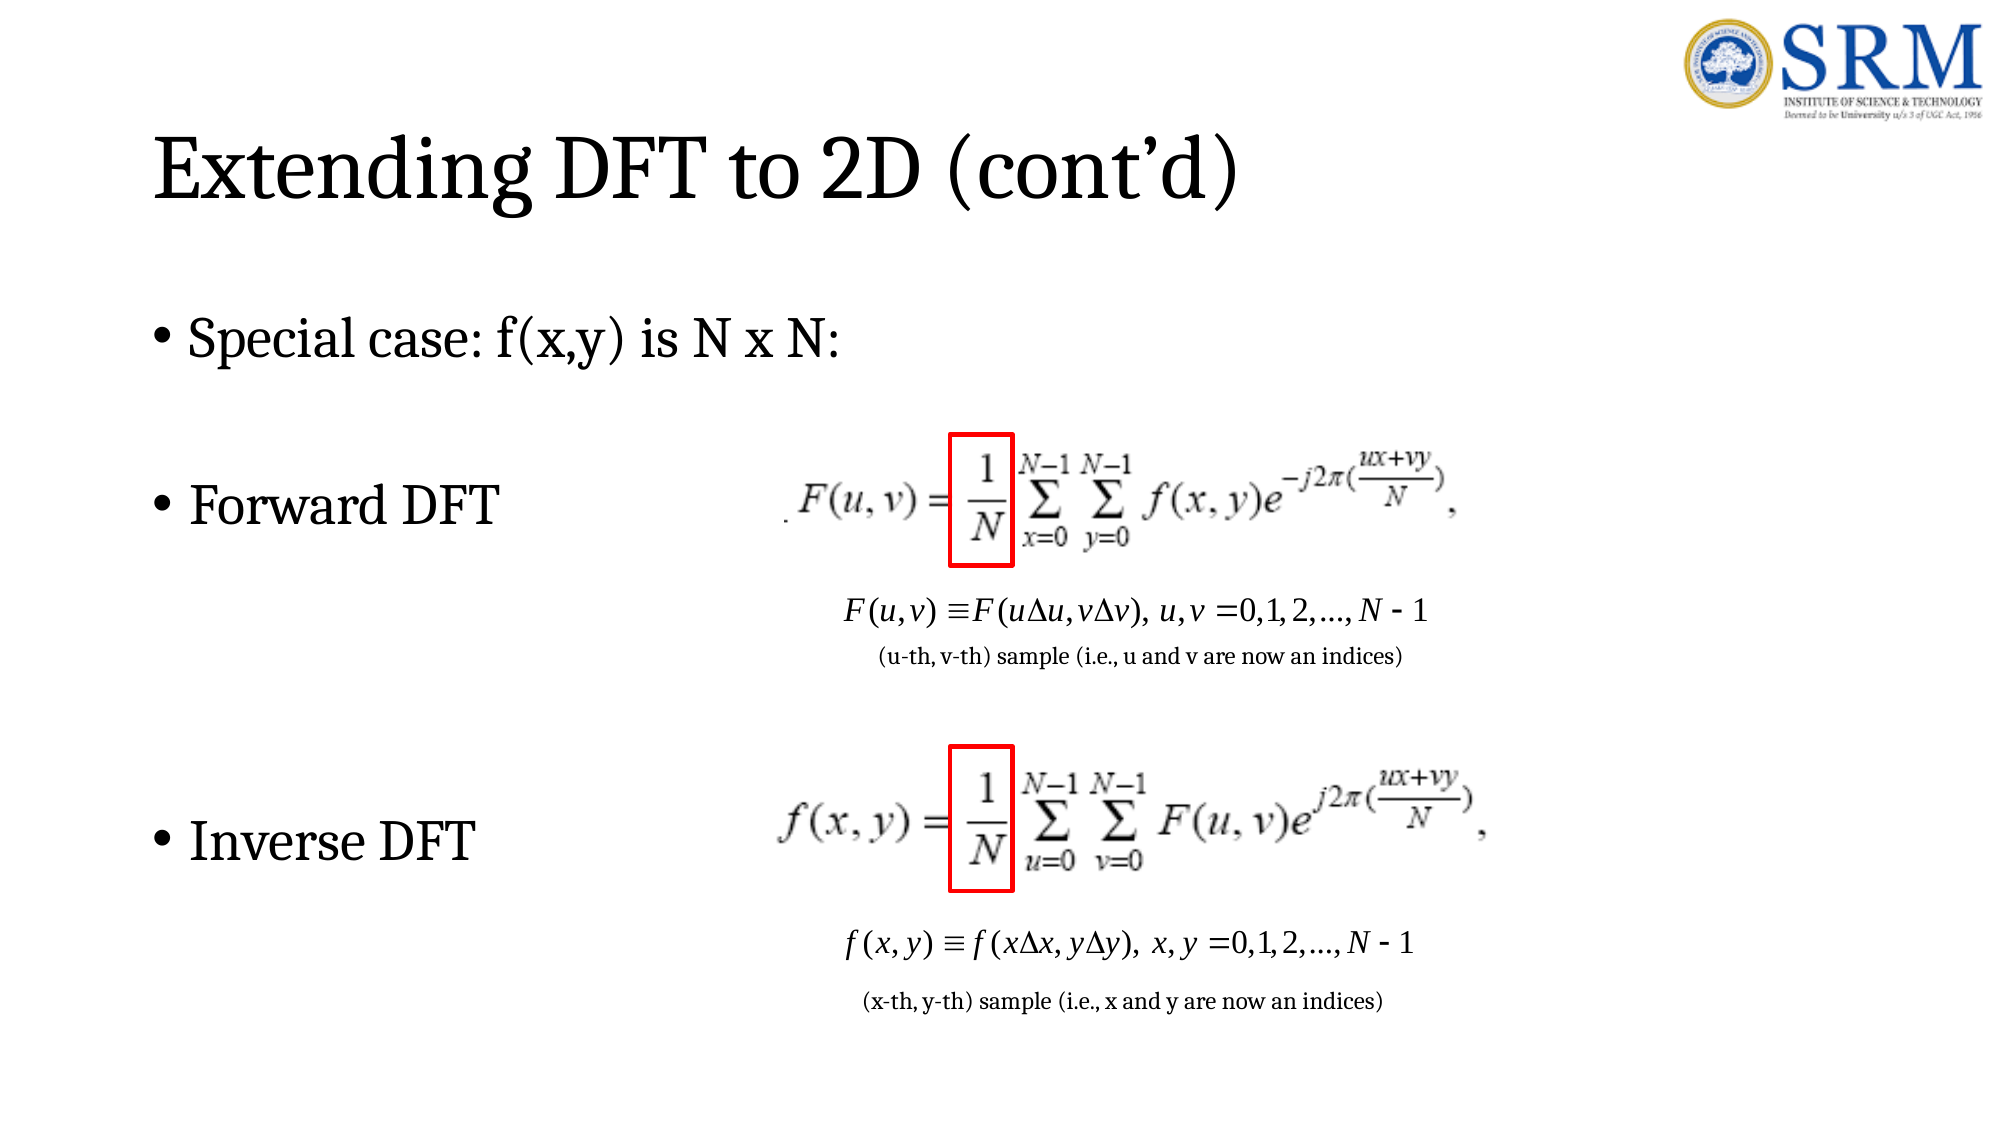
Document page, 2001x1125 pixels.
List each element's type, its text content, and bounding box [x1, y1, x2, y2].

picture [771, 741, 1515, 897]
title Extending DFT to 2D (cont’d) [137, 59, 1863, 278]
text_box (u-th, v-th) sample (i.e., u and v are now an indices) [862, 636, 1420, 677]
picture [784, 426, 1497, 573]
list Special case: f(x,y) is N x N: Forward DFT Inverse DFT [137, 299, 1863, 1014]
picture [1670, 3, 2000, 131]
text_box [837, 589, 1433, 636]
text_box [834, 922, 1418, 967]
text_box (x-th, y-th) sample (i.e., x and y are now an indices) [847, 977, 1401, 1023]
